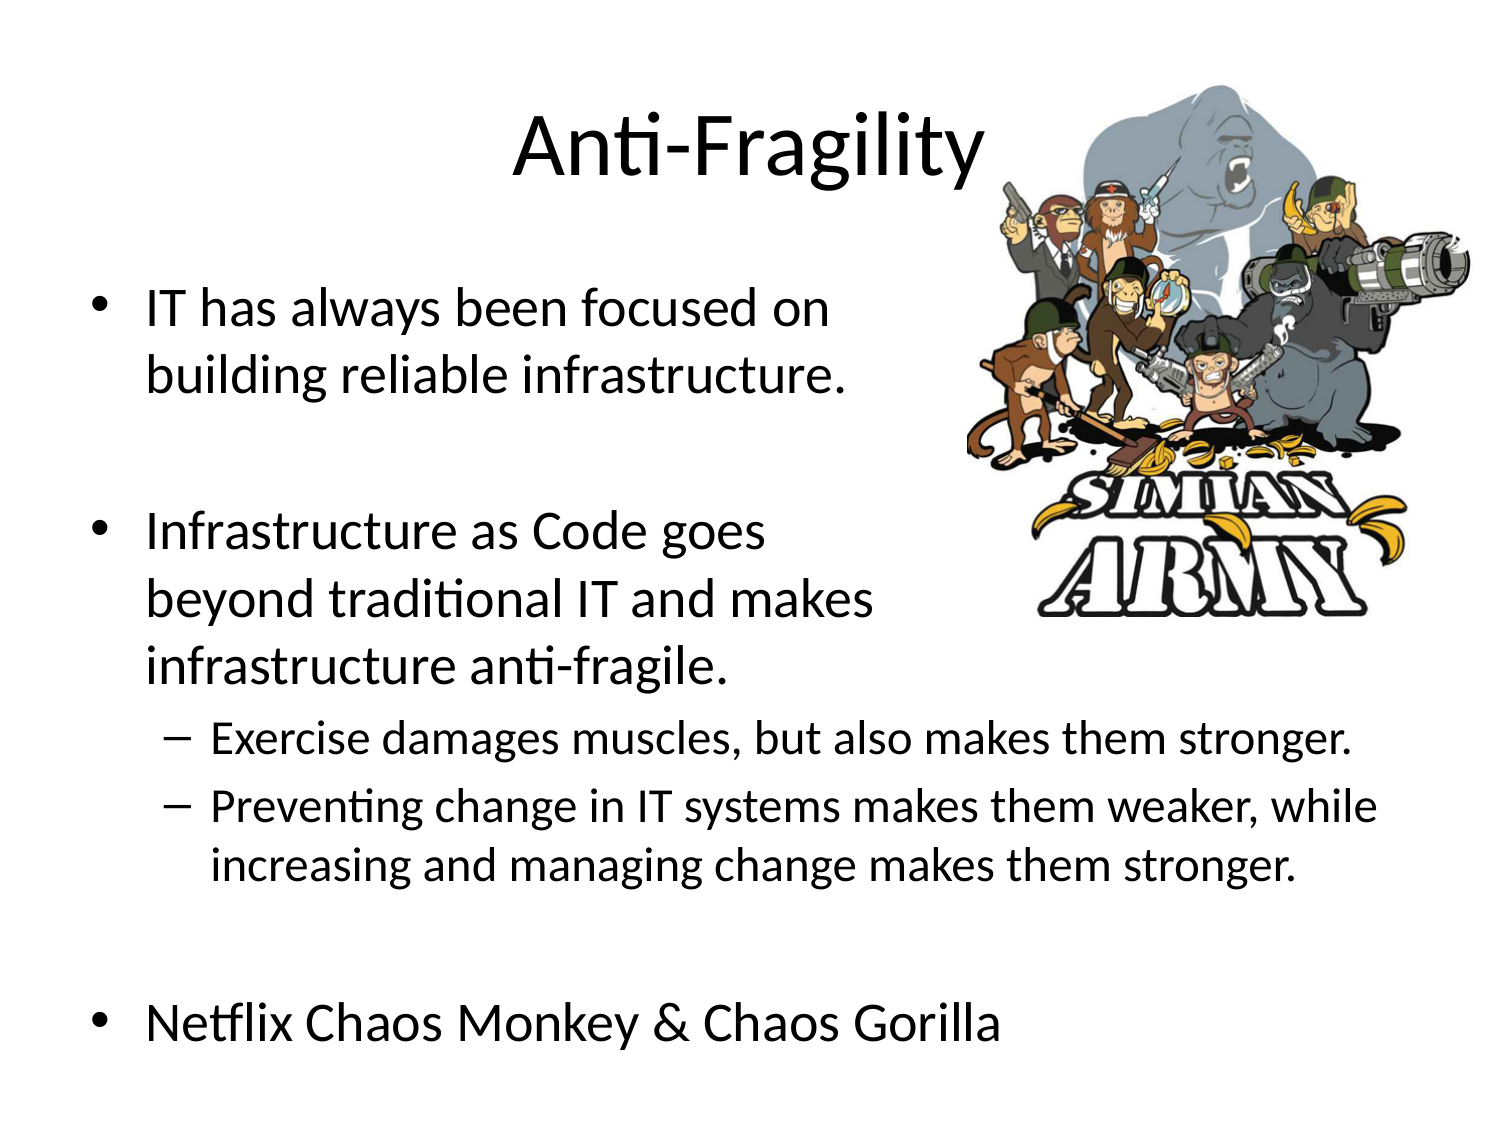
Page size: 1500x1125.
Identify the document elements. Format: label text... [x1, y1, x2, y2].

list IT has always been focused on building reliable infrastructure. Infrastructure as Code goes beyond traditional IT and makes infrastructure anti-fragile. Exercise damages muscles, but also makes them stronger. Preventing change in IT systems makes them weaker, while increasing and managing change makes them stronger. Netflix Chaos Monkey & Chaos Gorilla [75, 262, 1425, 1066]
title Anti-Fragility [75, 45, 1425, 233]
picture [967, 83, 1474, 617]
